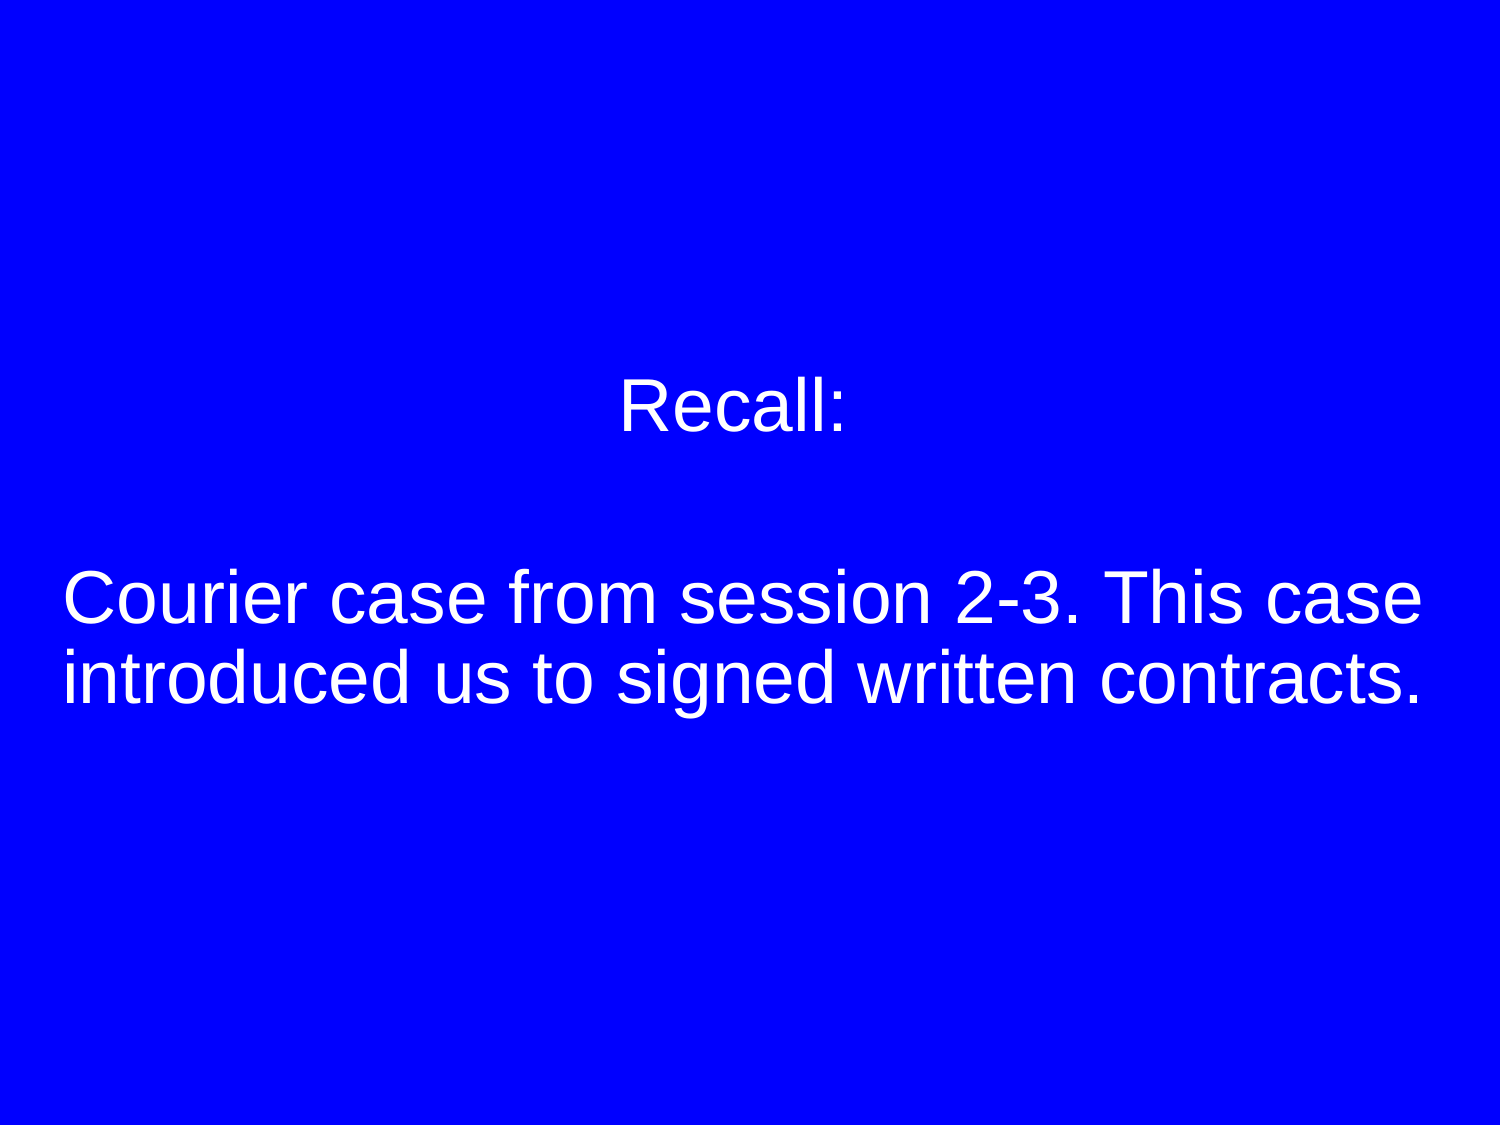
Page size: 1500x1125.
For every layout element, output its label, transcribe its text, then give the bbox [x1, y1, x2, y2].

subtitle Recall: Courier case from session 2-3. This case introduced us to signed written contracts. [37, 50, 1450, 1088]
